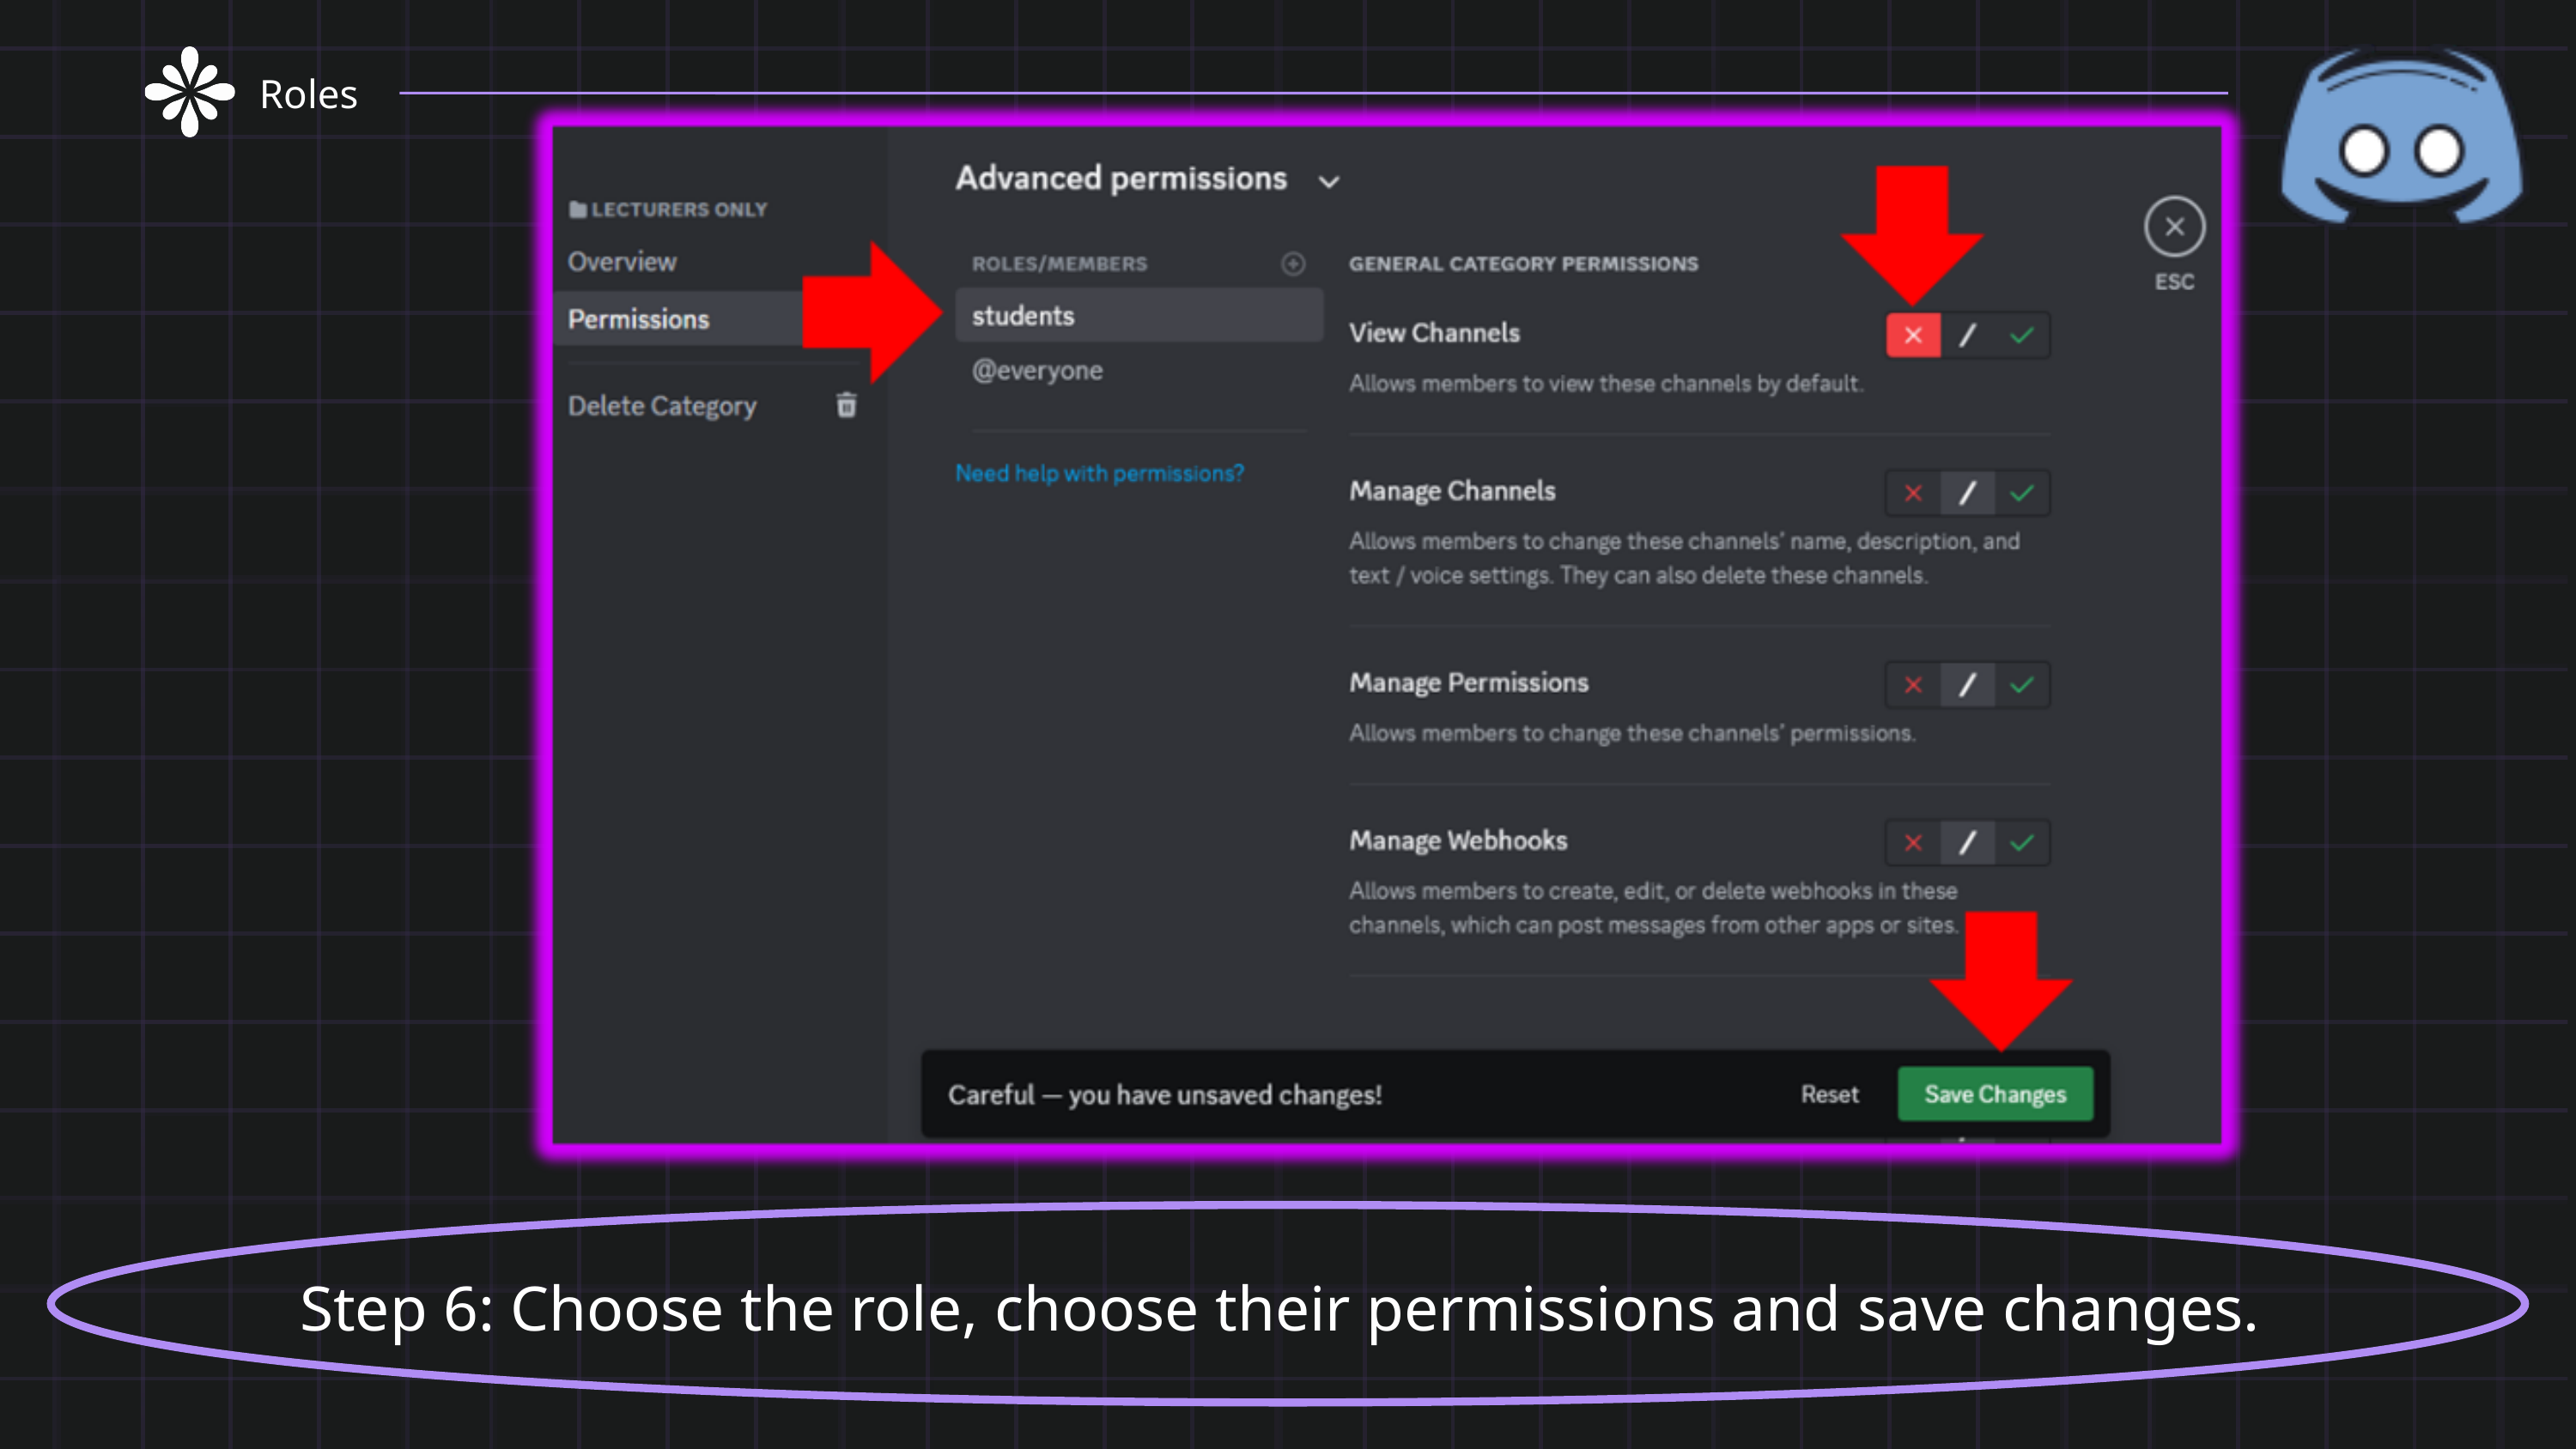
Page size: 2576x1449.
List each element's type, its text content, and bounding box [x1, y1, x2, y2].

text_box [497, 93, 2278, 1179]
text_box [0, 0, 2568, 1449]
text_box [50, 1204, 2525, 1404]
text_box [2277, 44, 2530, 230]
text_box [144, 46, 235, 137]
text_box Roles [258, 61, 400, 117]
